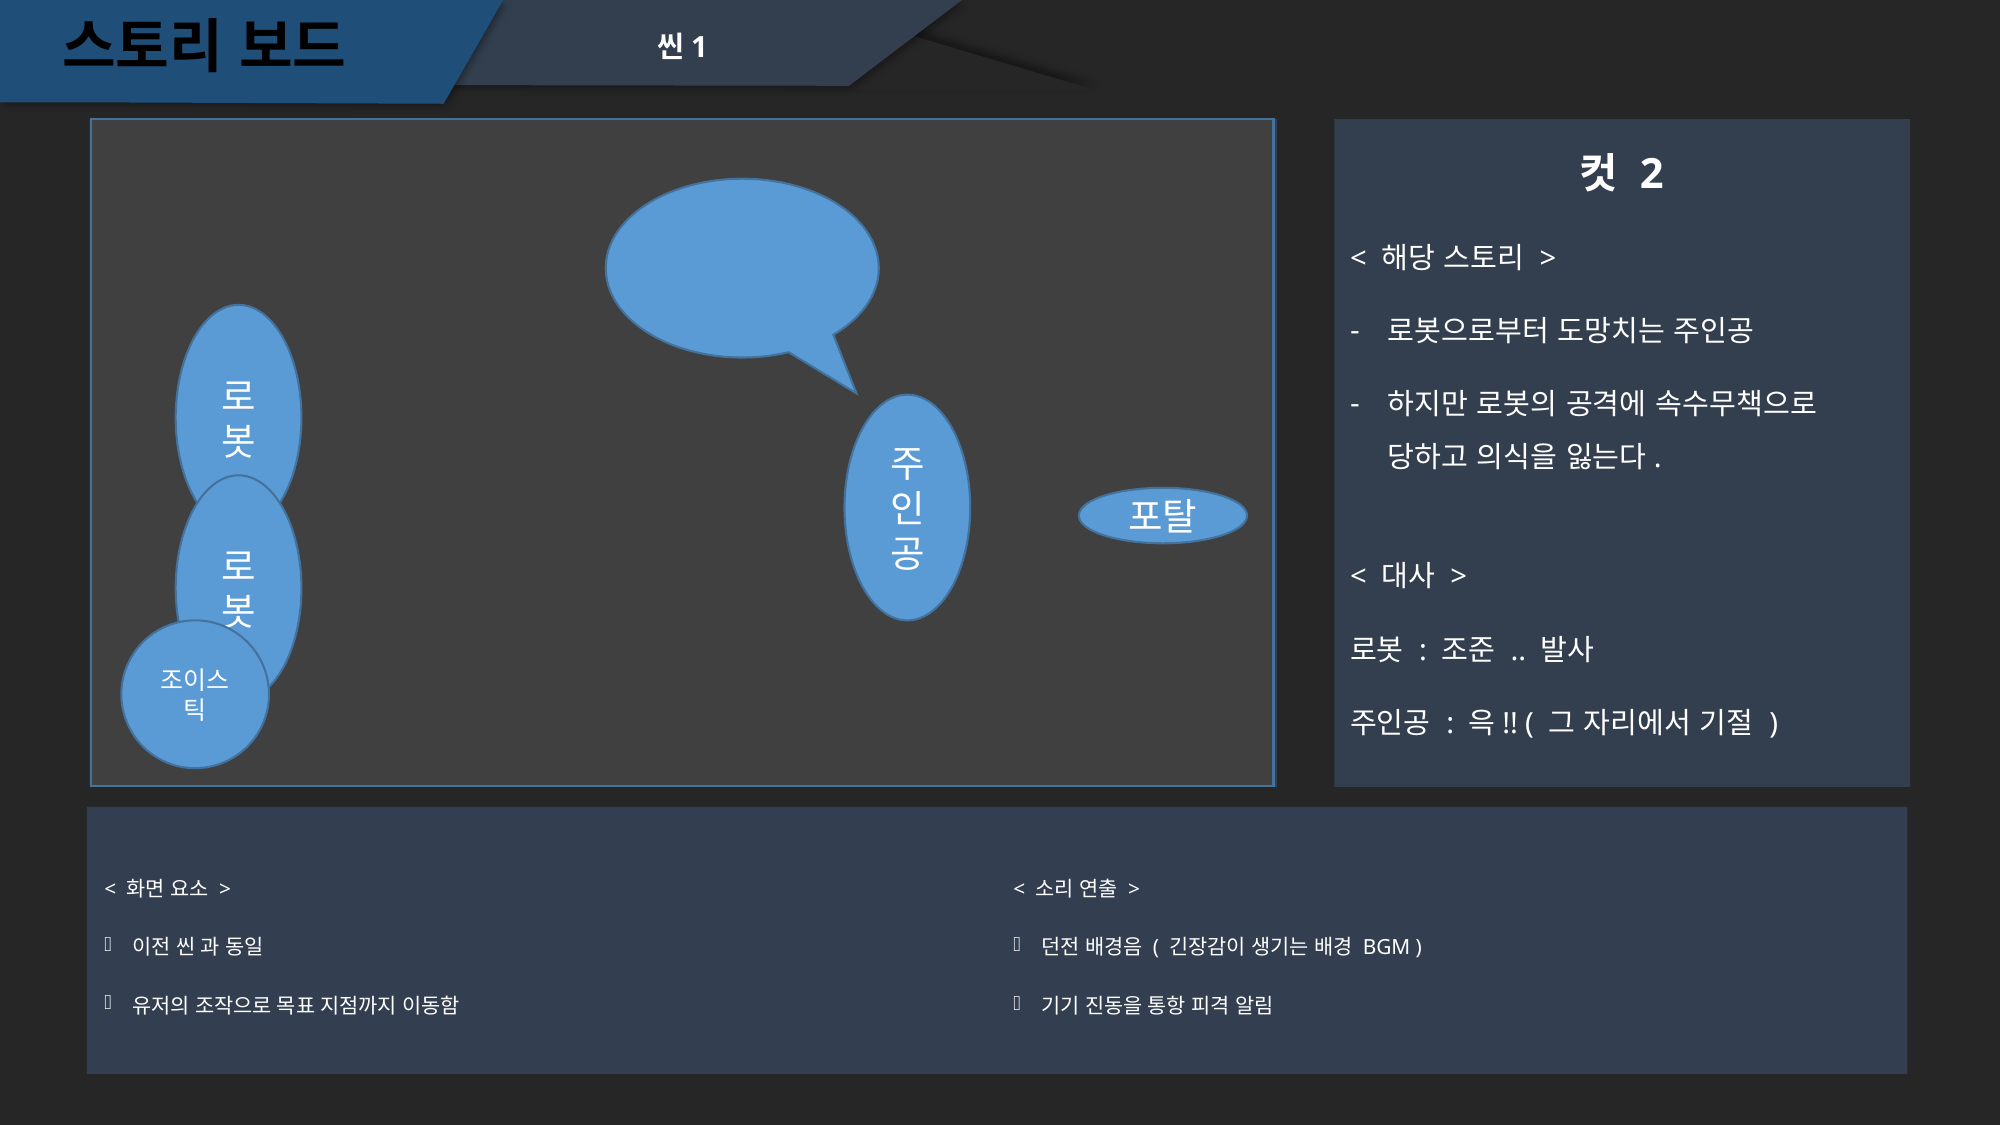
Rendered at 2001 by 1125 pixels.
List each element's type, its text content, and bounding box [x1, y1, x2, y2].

list < 대사 > 로봇 : 조준 .. 발사 주인공 : 윽!! ( 그 자리에서 기절 ) [1335, 493, 1913, 786]
list 컷 2 [1334, 118, 1909, 201]
list < 소리 연출 > 던전 배경음 ( 긴장감이 생기는 배경 BGM ) 기기 진동을 통항 피격 알림 [998, 807, 1908, 1074]
list 씬1 [607, 24, 758, 73]
list < 화면 요소 > 이전 씬 과 동일 유저의 조작으로 목표 지점까지 이동함 [89, 806, 999, 1074]
list 스토리 보드 [4, 9, 404, 88]
picture [91, 118, 1274, 787]
list < 해당 스토리 > 로봇으로부터 도망치는 주인공 하지만 로봇의 공격에 속수무책으로 당하고 의식을 잃는다. [1335, 201, 1911, 494]
